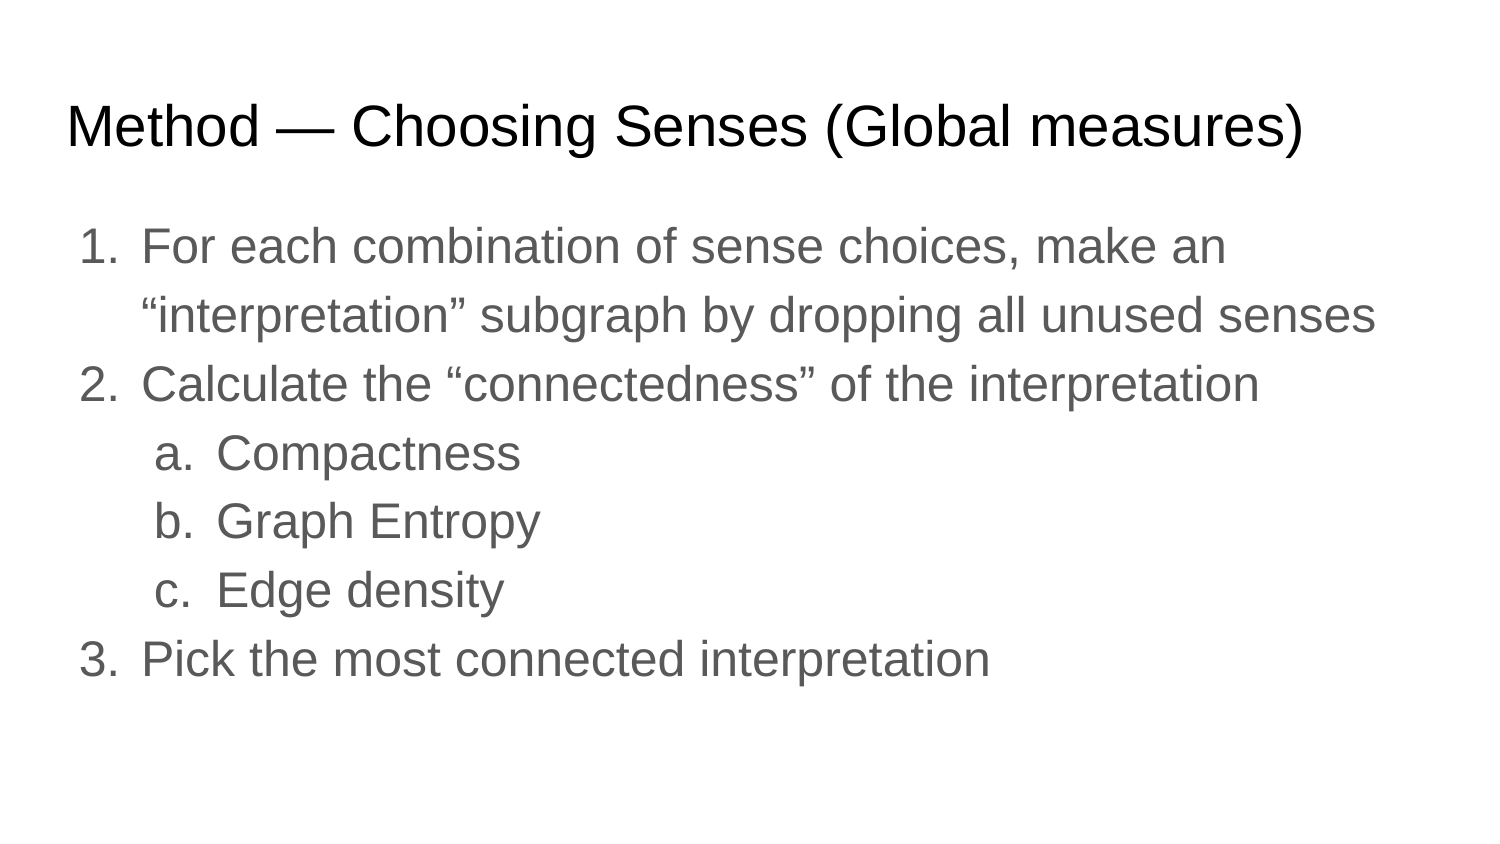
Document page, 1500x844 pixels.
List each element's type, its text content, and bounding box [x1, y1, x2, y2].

title Method — Choosing Senses (Global measures) [51, 72, 1449, 167]
list For each combination of sense choices, make an “interpretation” subgraph by dropping all unused senses Calculate the “connectedness” of the interpretation Compactness Graph Entropy Edge density Pick the most connected interpretation [51, 189, 1449, 813]
